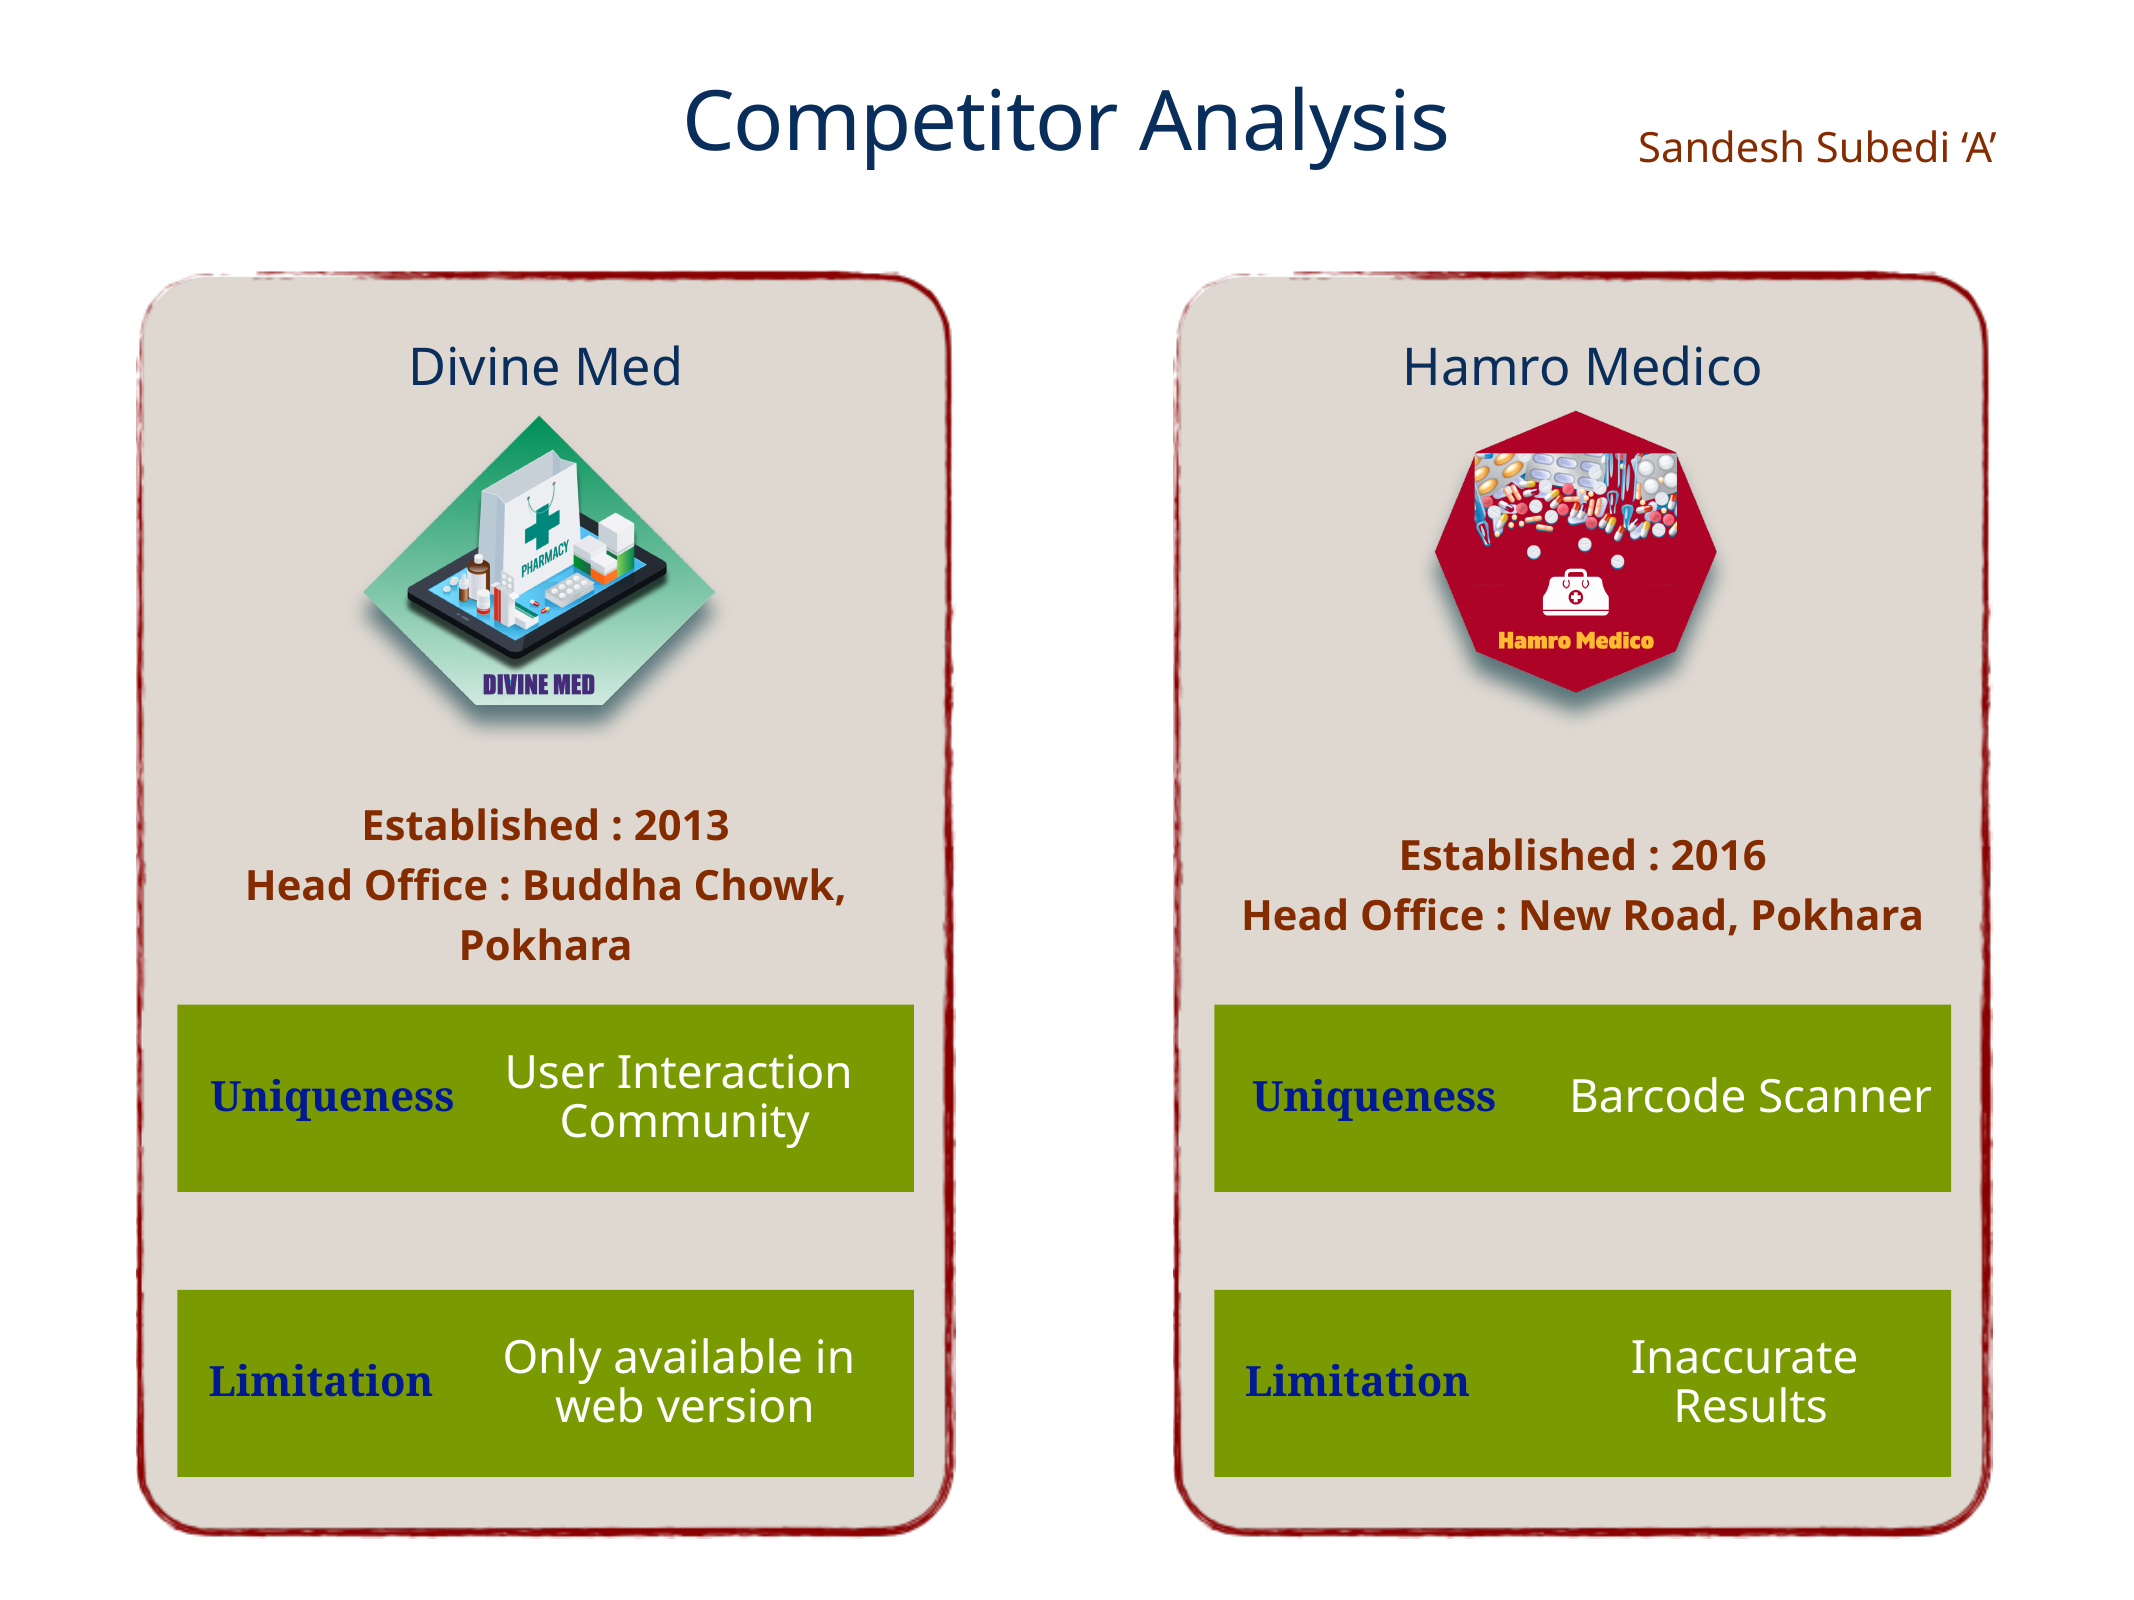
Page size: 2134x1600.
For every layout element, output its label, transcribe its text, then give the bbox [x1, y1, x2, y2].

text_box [1173, 270, 1993, 1539]
picture [1386, 403, 1779, 705]
text_box Sandesh Subedi ‘A’ [1599, 118, 2036, 180]
title Competitor Analysis [598, 38, 1535, 215]
picture [338, 403, 753, 705]
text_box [136, 270, 956, 1539]
